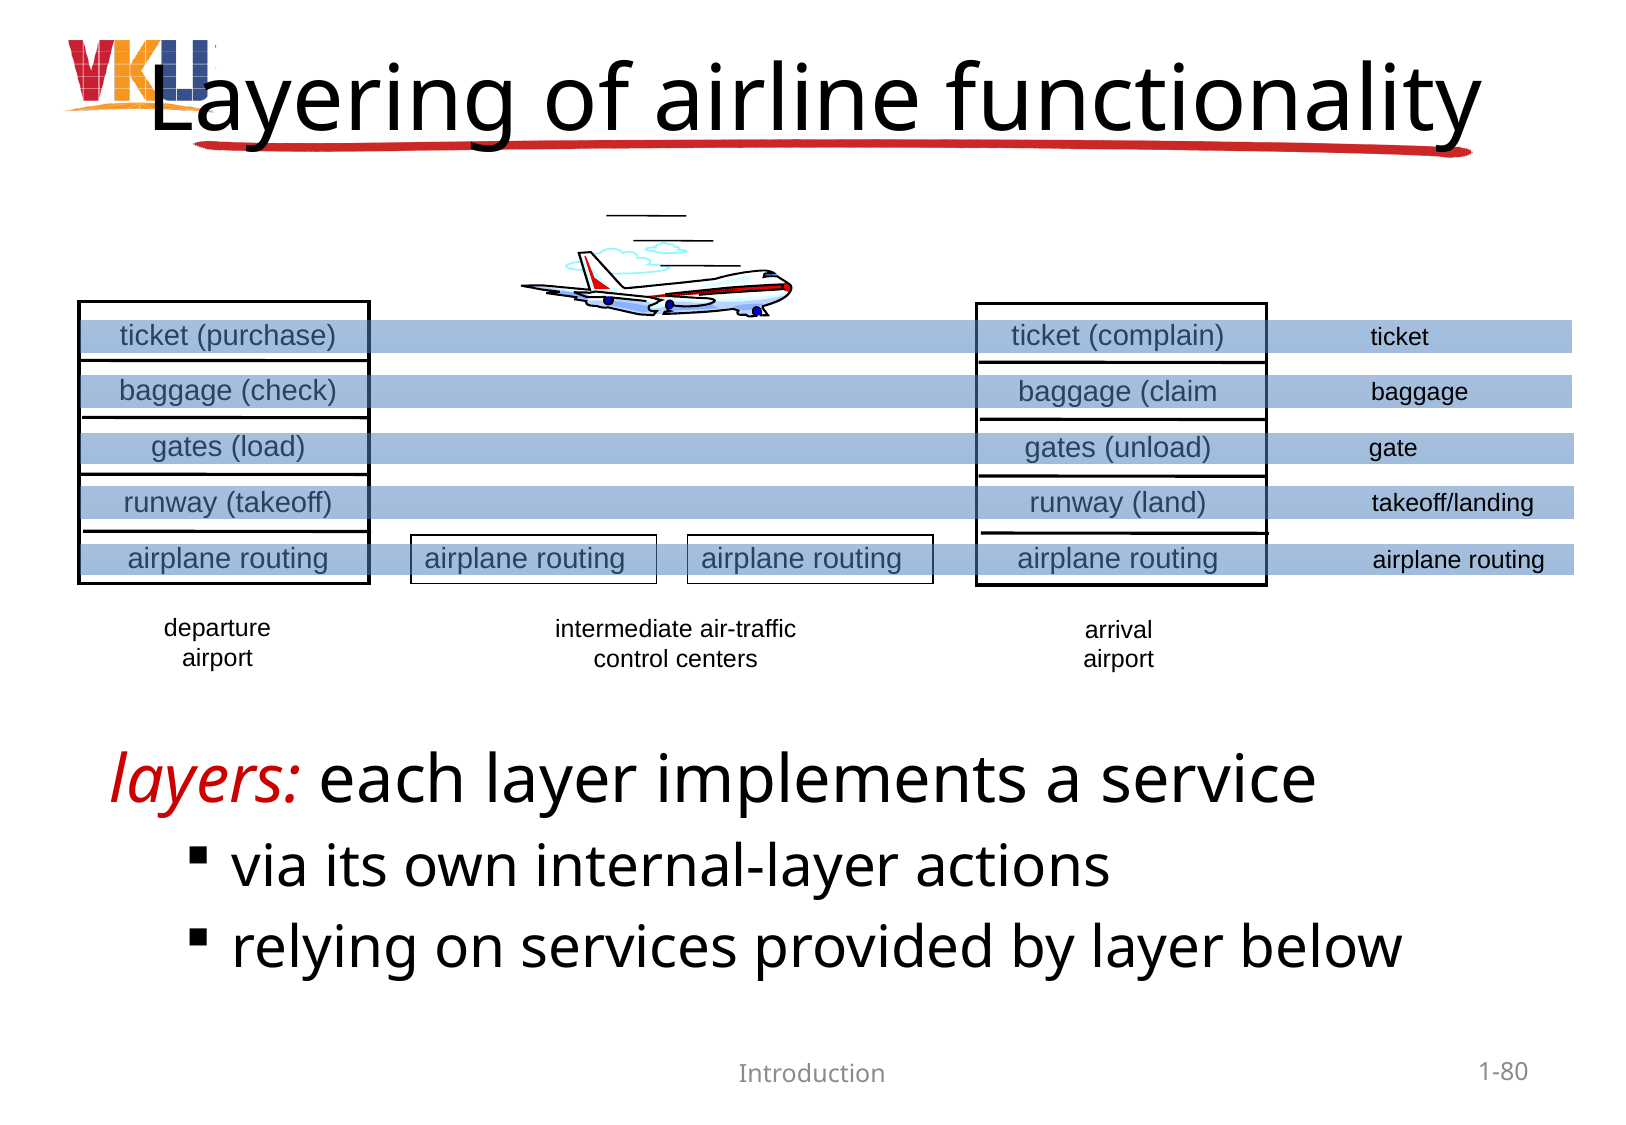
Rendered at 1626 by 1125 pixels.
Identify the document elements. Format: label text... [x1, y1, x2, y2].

title Layering of airline functionality [56, 0, 1574, 188]
picture [187, 134, 1488, 163]
list layers: each layer implements a service via its own internal-layer actions relying on services provided by layer below [94, 728, 1448, 1018]
slide_number 1-80 [1164, 1042, 1544, 1103]
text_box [77, 215, 1574, 682]
footer Introduction [555, 1042, 1070, 1103]
